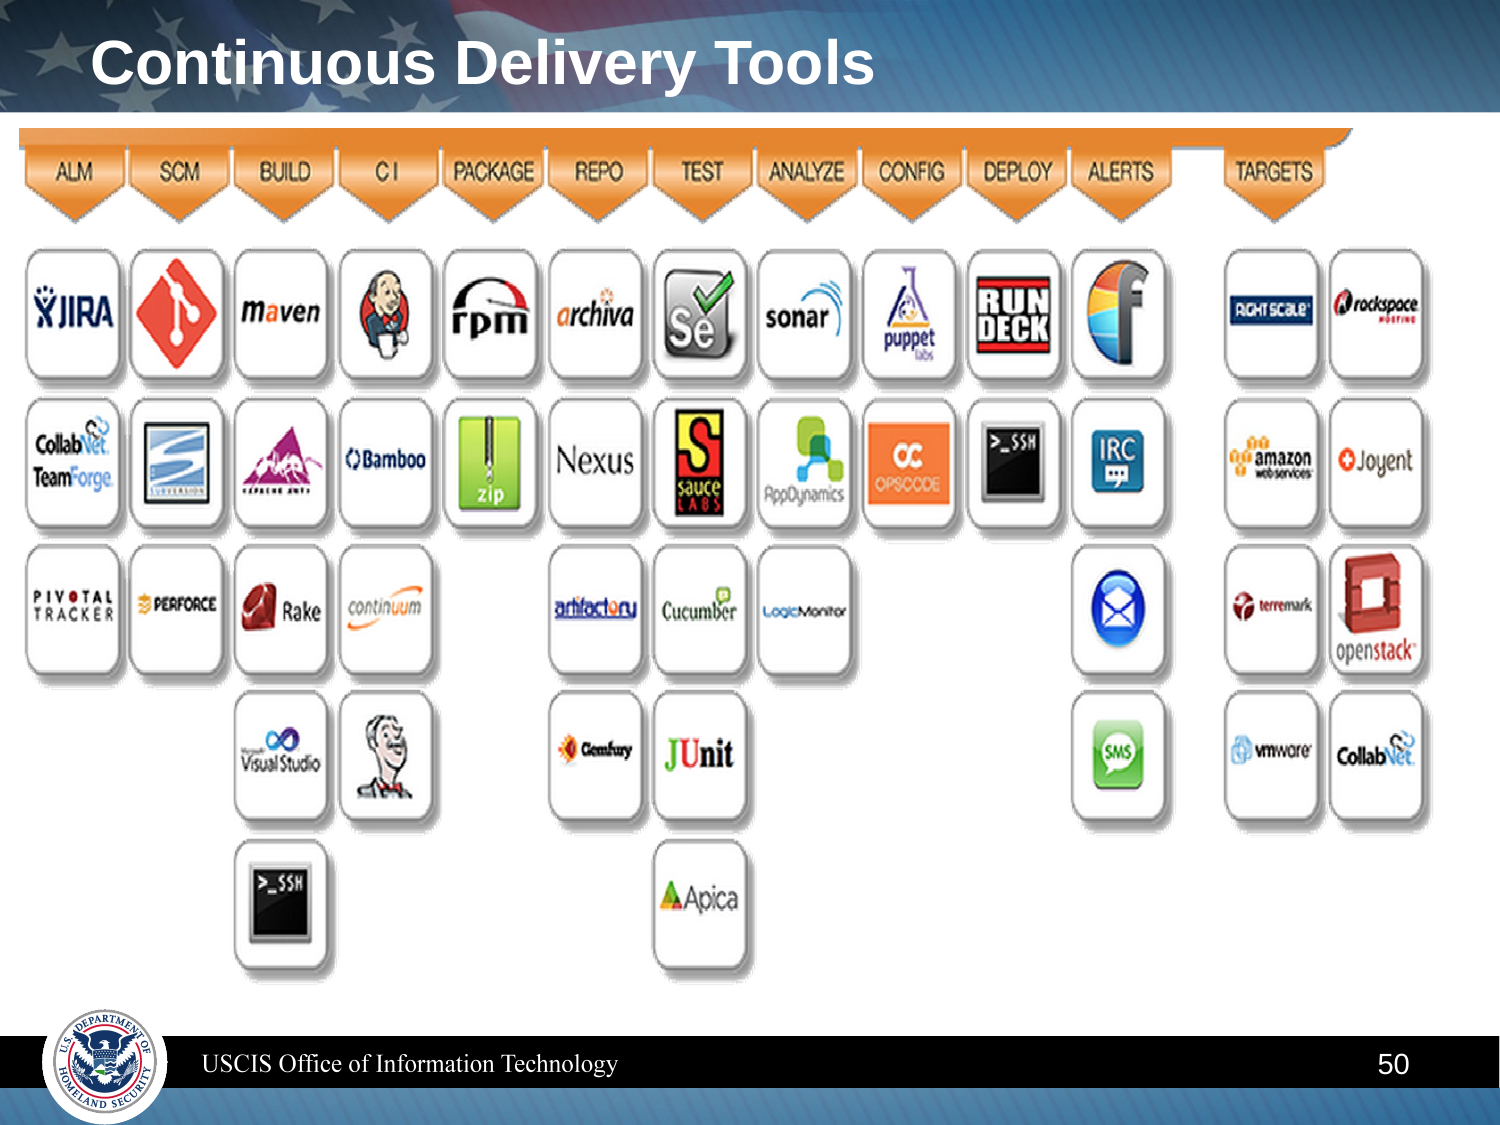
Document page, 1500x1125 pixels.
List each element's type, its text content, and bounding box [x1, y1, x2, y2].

picture [0, 999, 1500, 1125]
slide_number 50 [1074, 1037, 1425, 1090]
picture [0, 0, 1500, 112]
picture [19, 127, 1445, 988]
title Continuous Delivery Tools [75, 0, 1425, 106]
